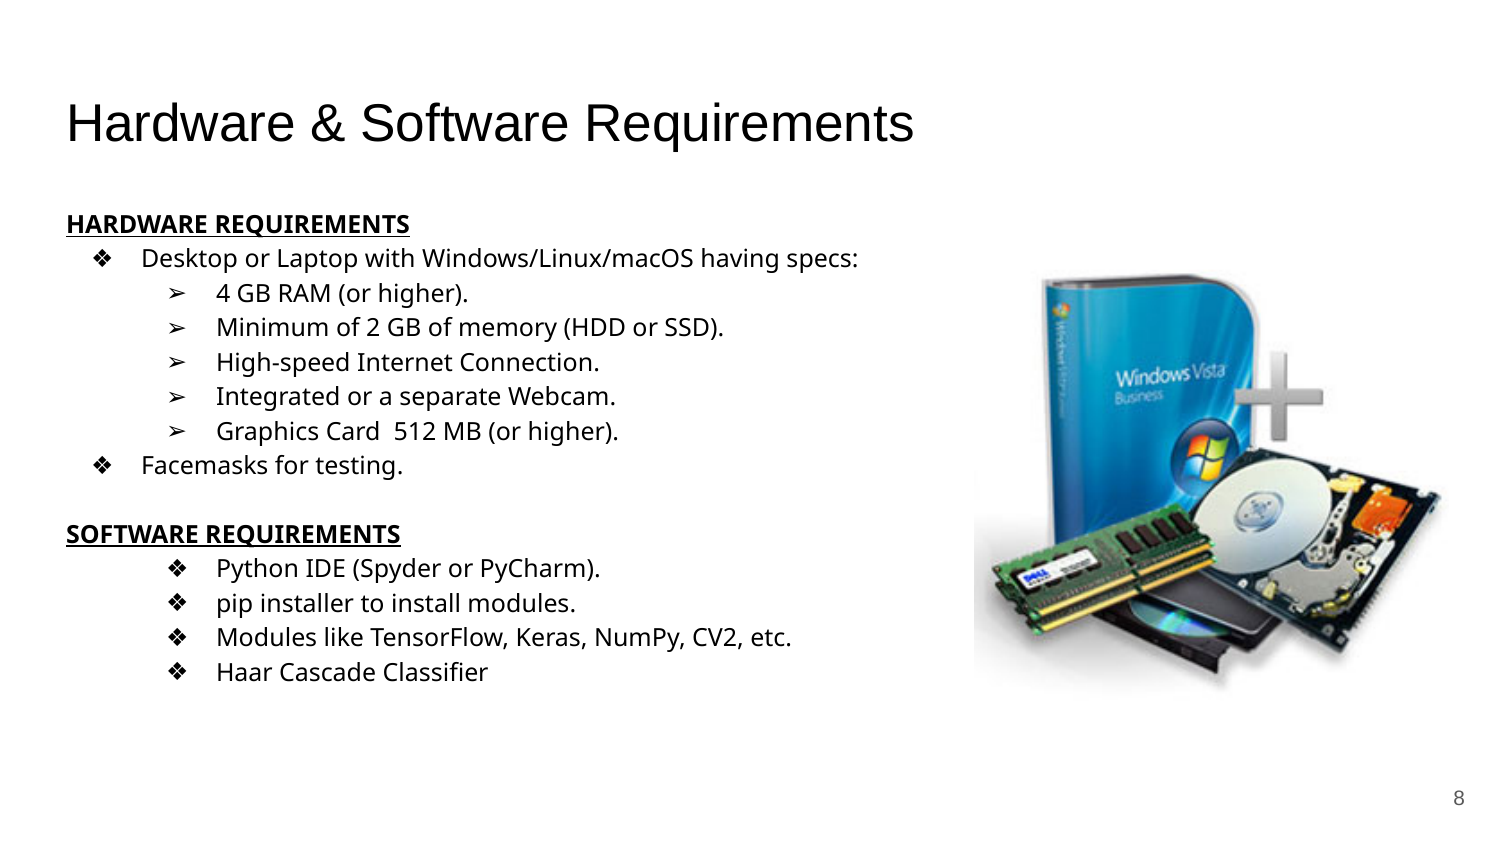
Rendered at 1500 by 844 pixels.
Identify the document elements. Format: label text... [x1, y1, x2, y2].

list HARDWARE REQUIREMENTS Desktop or Laptop with Windows/Linux/macOS having specs: 4 GB RAM (or higher). Minimum of 2 GB of memory (HDD or SSD). High-speed Internet Connection. Integrated or a separate Webcam. Graphics Card 512 MB (or higher). Facemasks for testing. SOFTWARE REQUIREMENTS Python IDE (Spyder or PyCharm). pip installer to install modules. Modules like TensorFlow, Keras, NumPy, CV2, etc. Haar Cascade Classifier [51, 189, 1449, 750]
title Hardware & Software Requirements [51, 72, 1449, 167]
picture [974, 255, 1450, 735]
slide_number ‹#› [1389, 764, 1480, 830]
